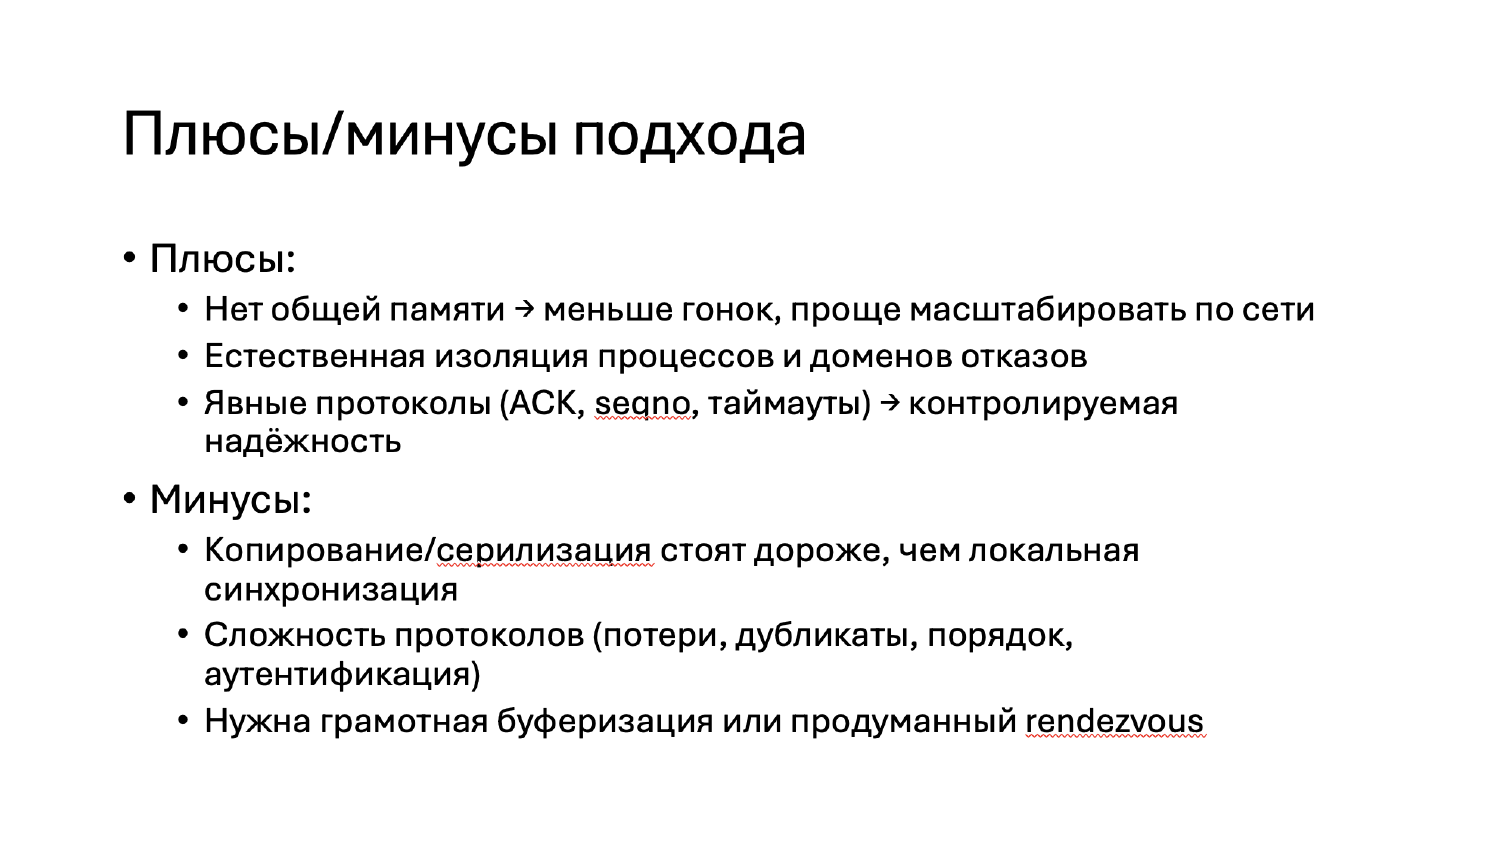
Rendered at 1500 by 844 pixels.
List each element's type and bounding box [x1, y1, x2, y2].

picture [24, 24, 1448, 819]
